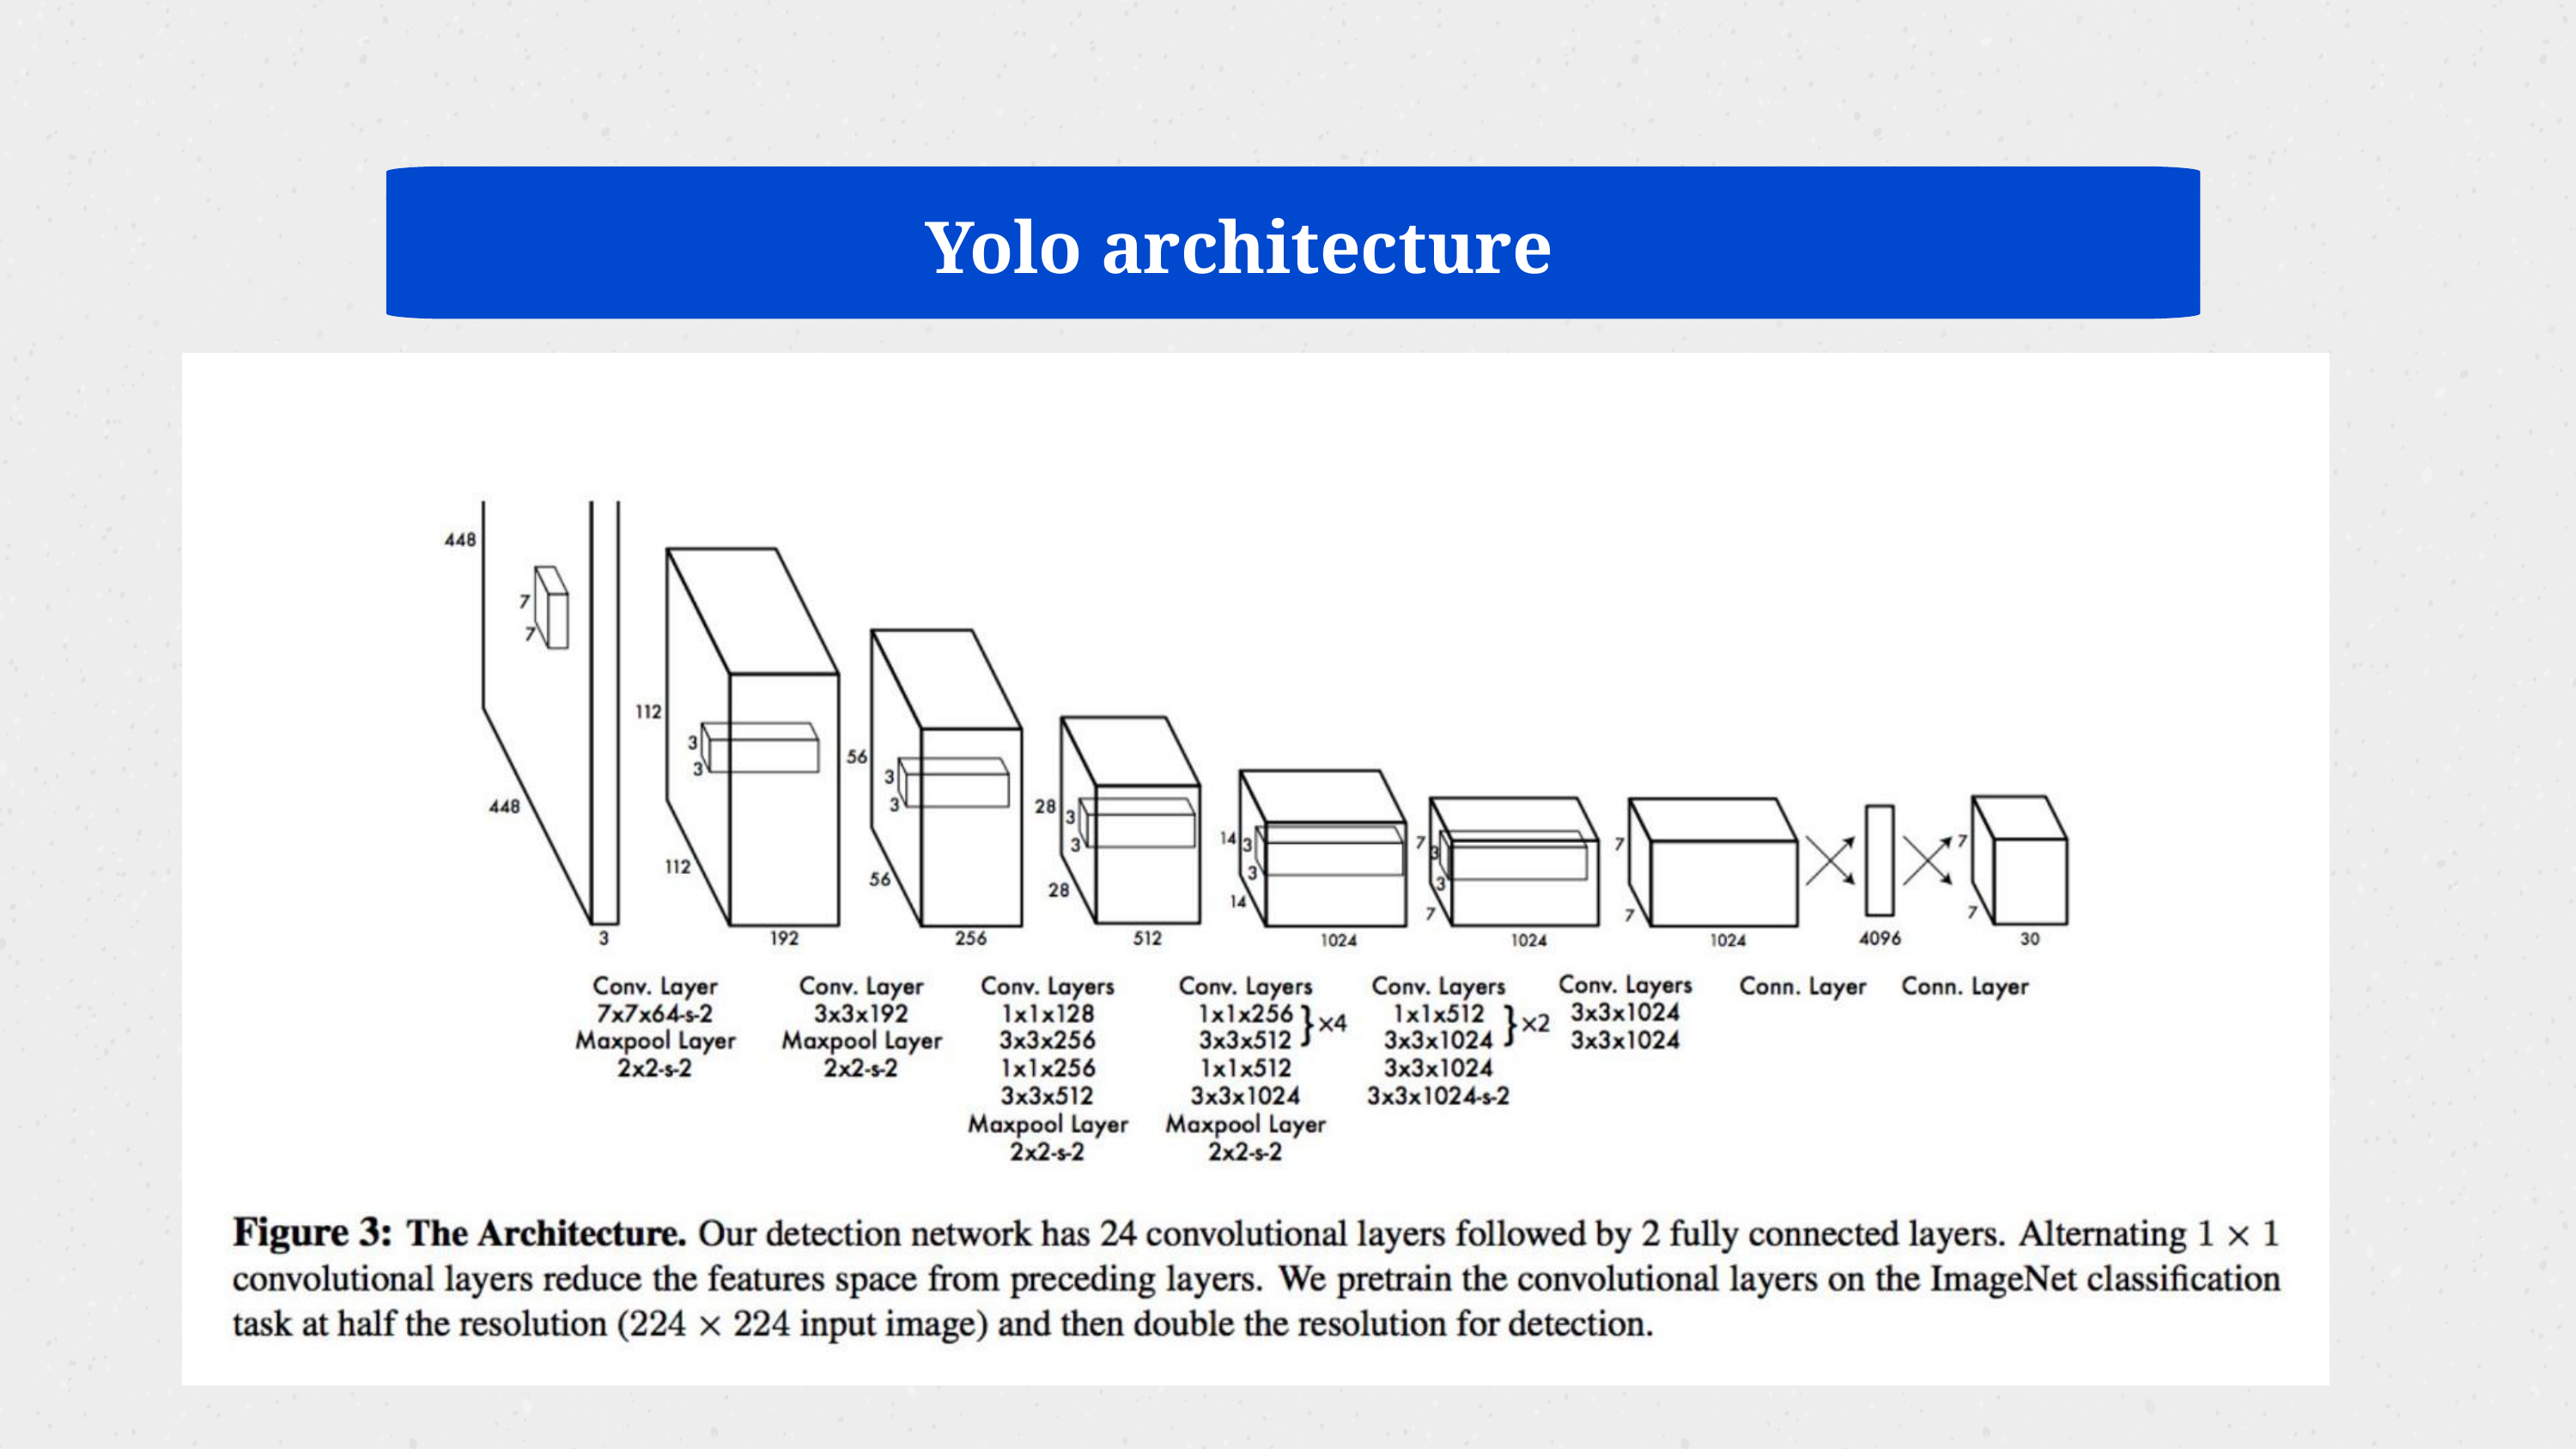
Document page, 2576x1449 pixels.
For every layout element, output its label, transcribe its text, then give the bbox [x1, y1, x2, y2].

text_box [386, 166, 2201, 319]
text_box Yolo architecture [912, 200, 2201, 297]
picture [0, 0, 2576, 1449]
